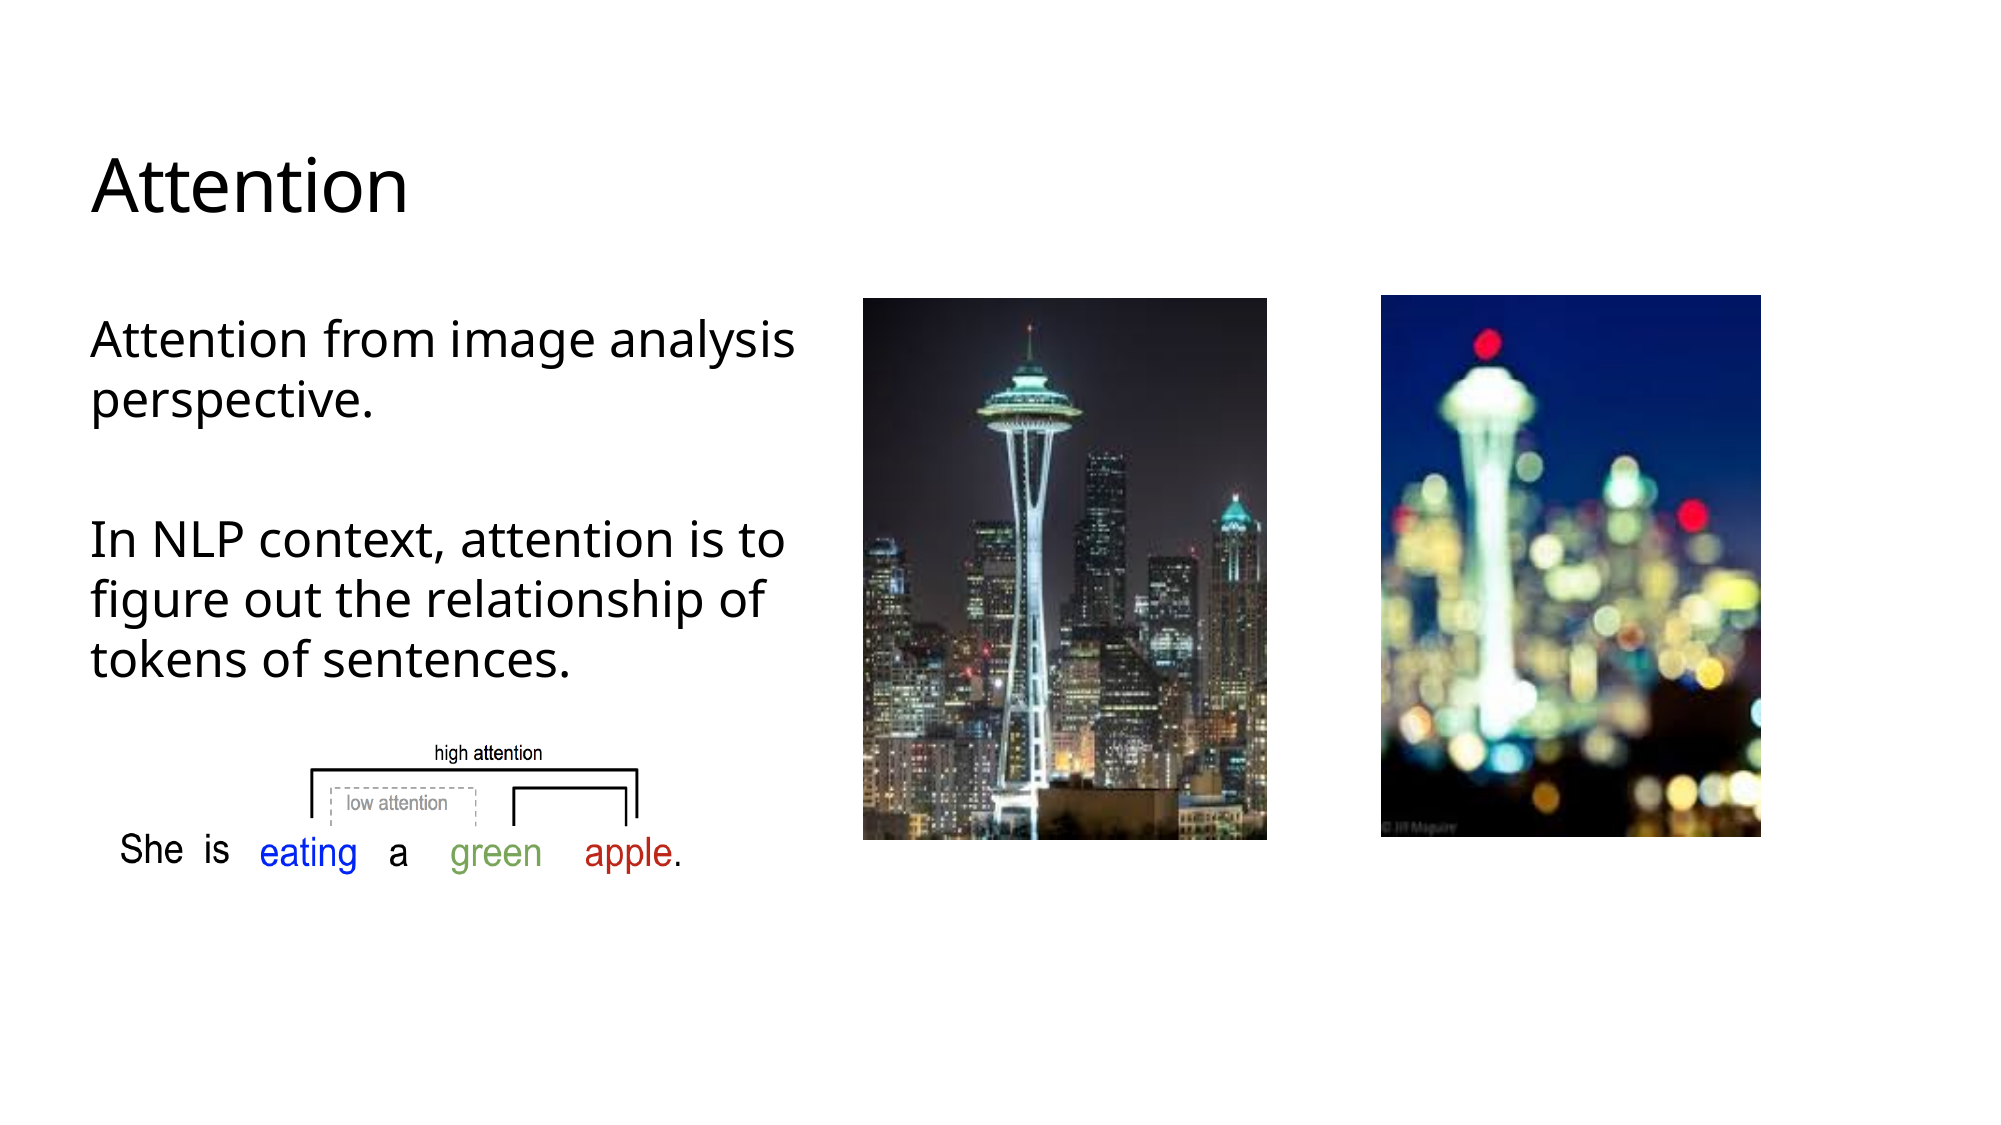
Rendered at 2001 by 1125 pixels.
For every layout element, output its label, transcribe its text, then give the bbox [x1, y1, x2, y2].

title Attention [91, 137, 1817, 229]
picture [863, 298, 1267, 841]
list Attention from image analysis perspective. In NLP context, attention is to figure out the relationship of tokens of sentences. [90, 307, 832, 946]
picture [1381, 295, 1761, 837]
picture [90, 733, 732, 906]
